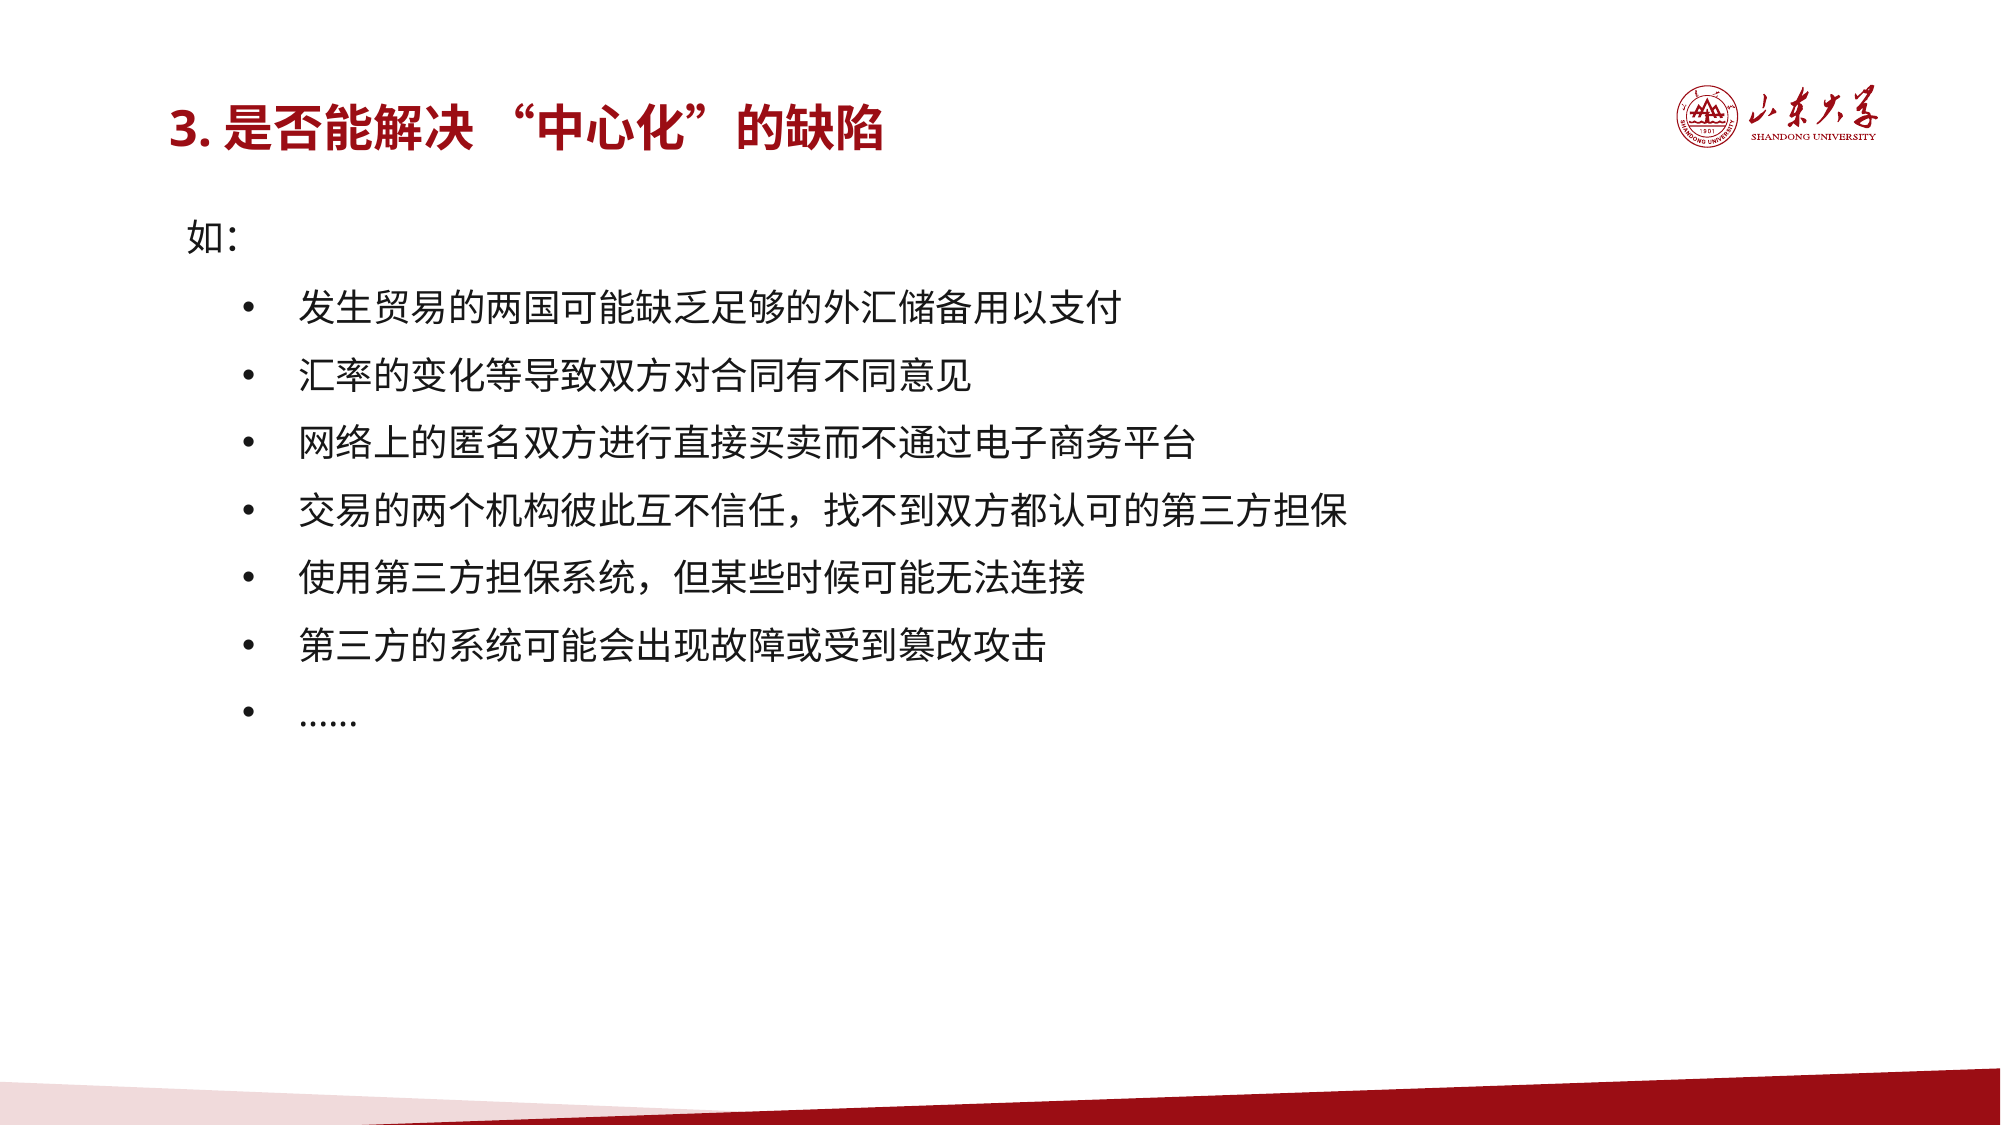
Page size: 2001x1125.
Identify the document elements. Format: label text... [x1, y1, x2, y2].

text_box 3.是否能解决 “中心化”的缺陷 [154, 88, 1484, 164]
text_box 如： 发生贸易的两国可能缺乏足够的外汇储备用以支付 汇率的变化等导致双方对合同有不同意见 网络上的匿名双方进行直接买卖而不通过电子商务平台 交易的两个机构彼此互不信任，找不到双方都认可的第三方担保 使用第三方担保系统，但某些时候可能无法连接 第三方的系统可能会出现故障或受到篡改攻击 ...... [77, 164, 1910, 742]
